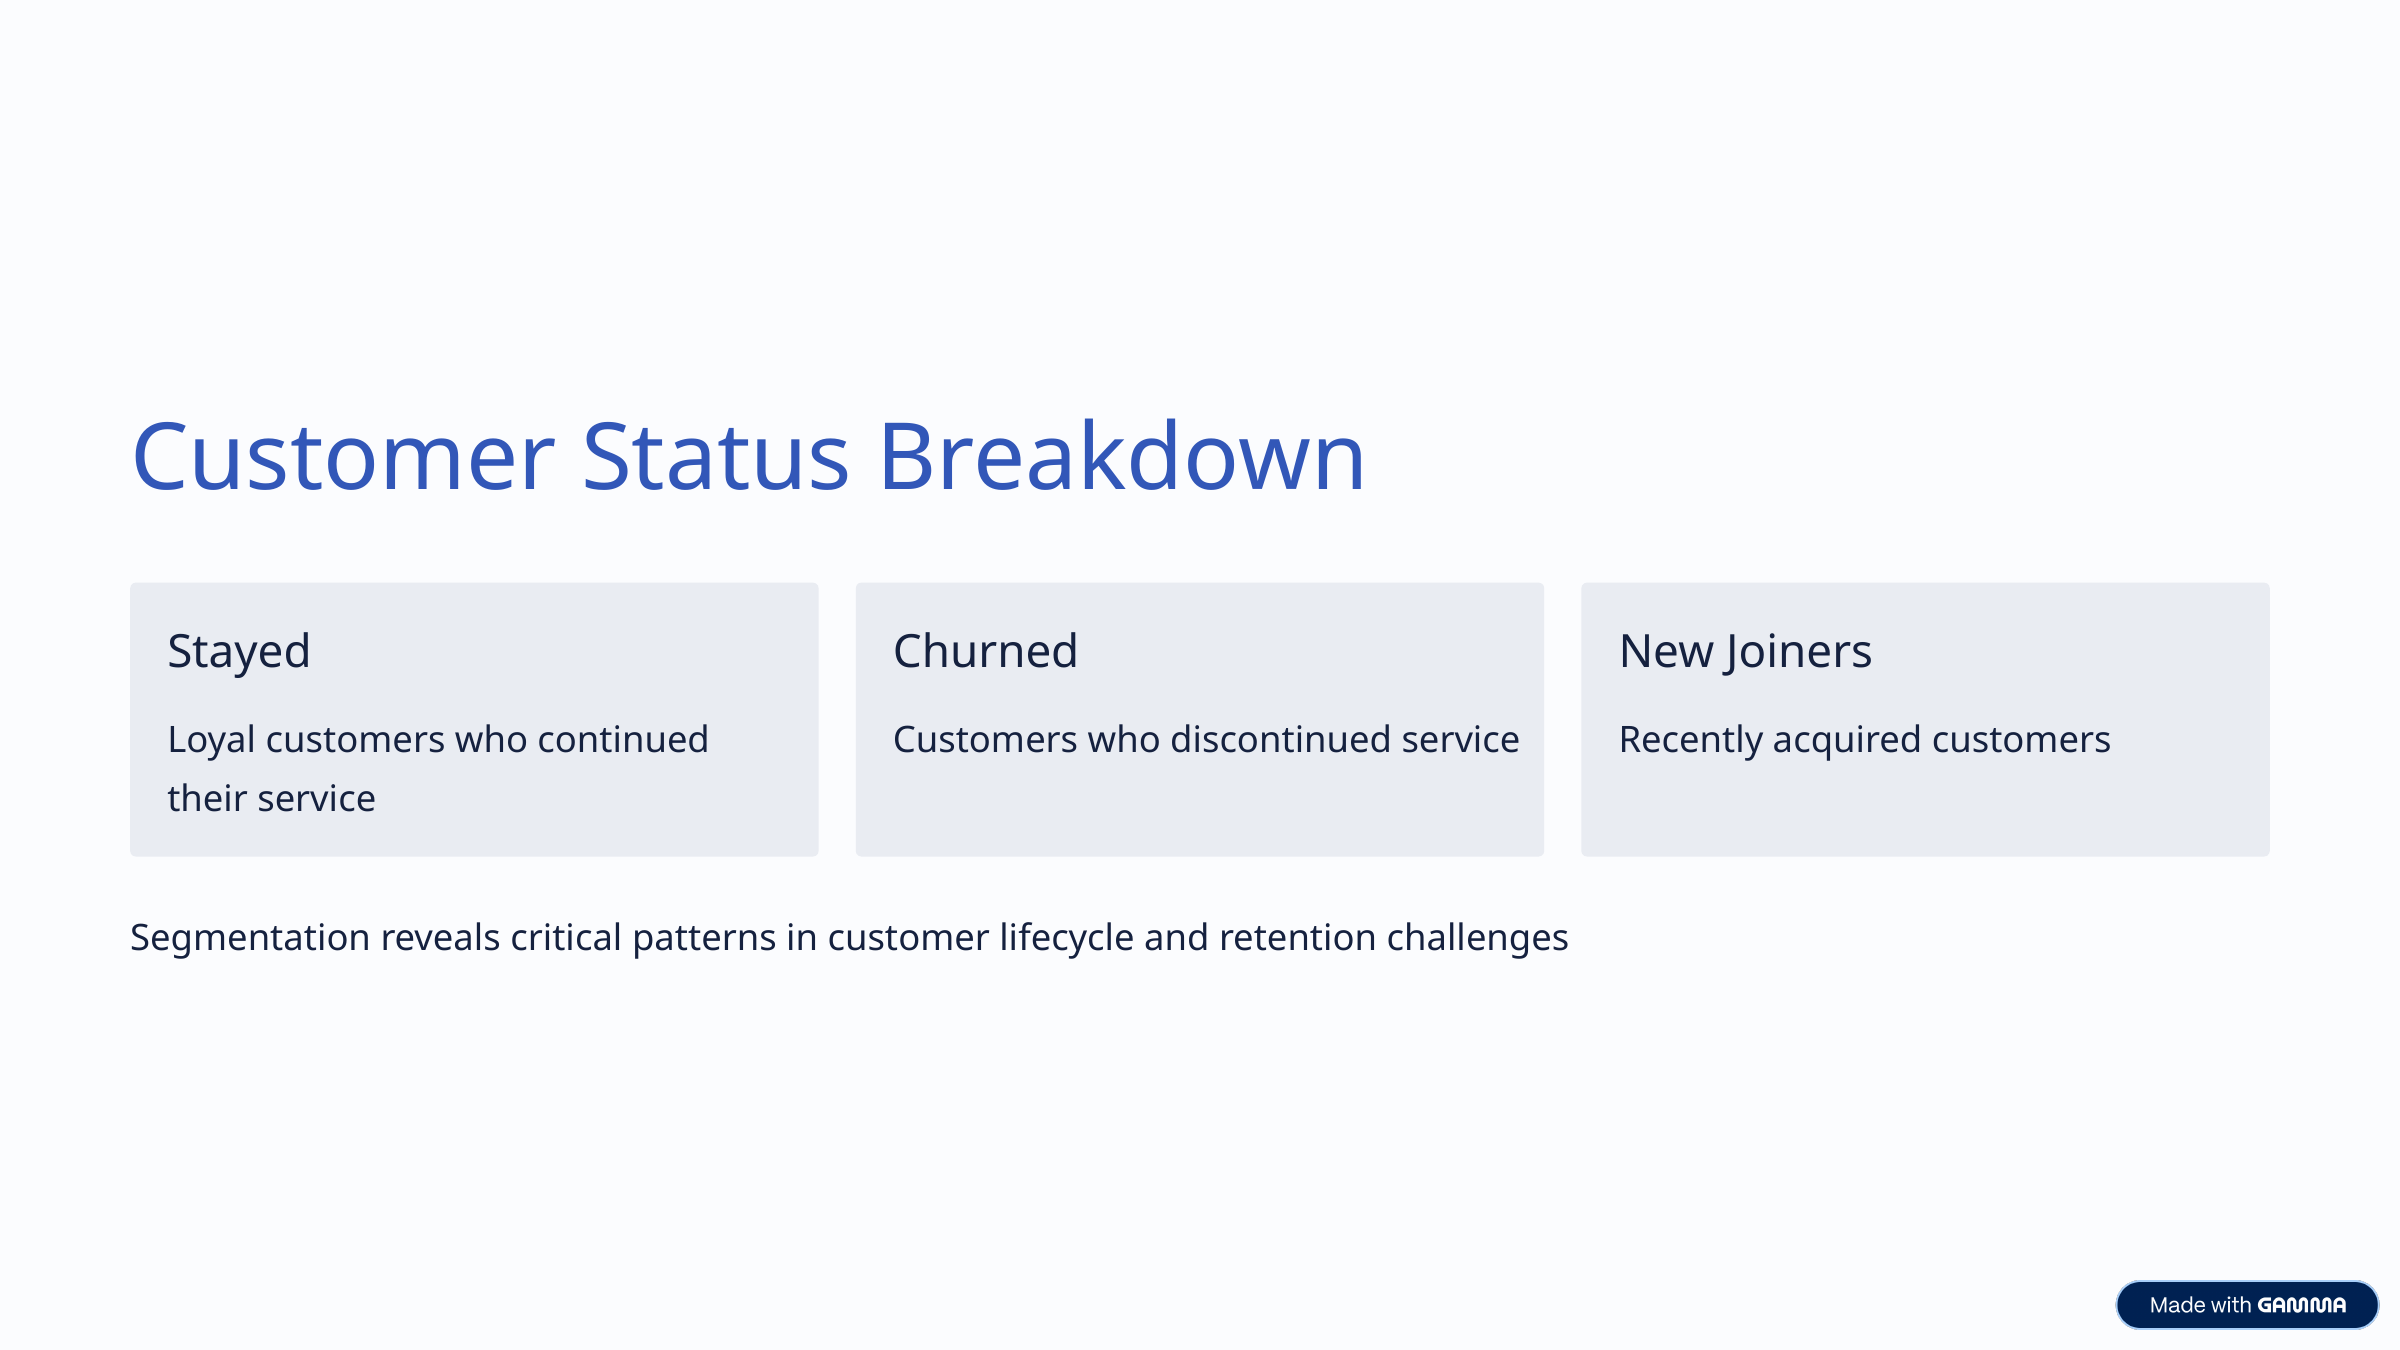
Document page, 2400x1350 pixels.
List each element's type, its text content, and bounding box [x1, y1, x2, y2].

text_box Loyal customers who continued their service [167, 700, 782, 820]
text_box New Joiners [1618, 619, 2084, 678]
text_box [855, 582, 1545, 857]
text_box Recently acquired customers [1618, 700, 2233, 760]
text_box Churned [892, 619, 1359, 678]
text_box Segmentation reveals critical patterns in customer lifecycle and retention challenges [130, 898, 2270, 958]
text_box [130, 582, 819, 857]
text_box Customer Status Breakdown [130, 392, 1377, 509]
text_box Stayed [167, 619, 633, 678]
text_box [1581, 582, 2270, 857]
picture [2106, 1271, 2389, 1339]
text_box Customers who discontinued service [892, 700, 1507, 760]
